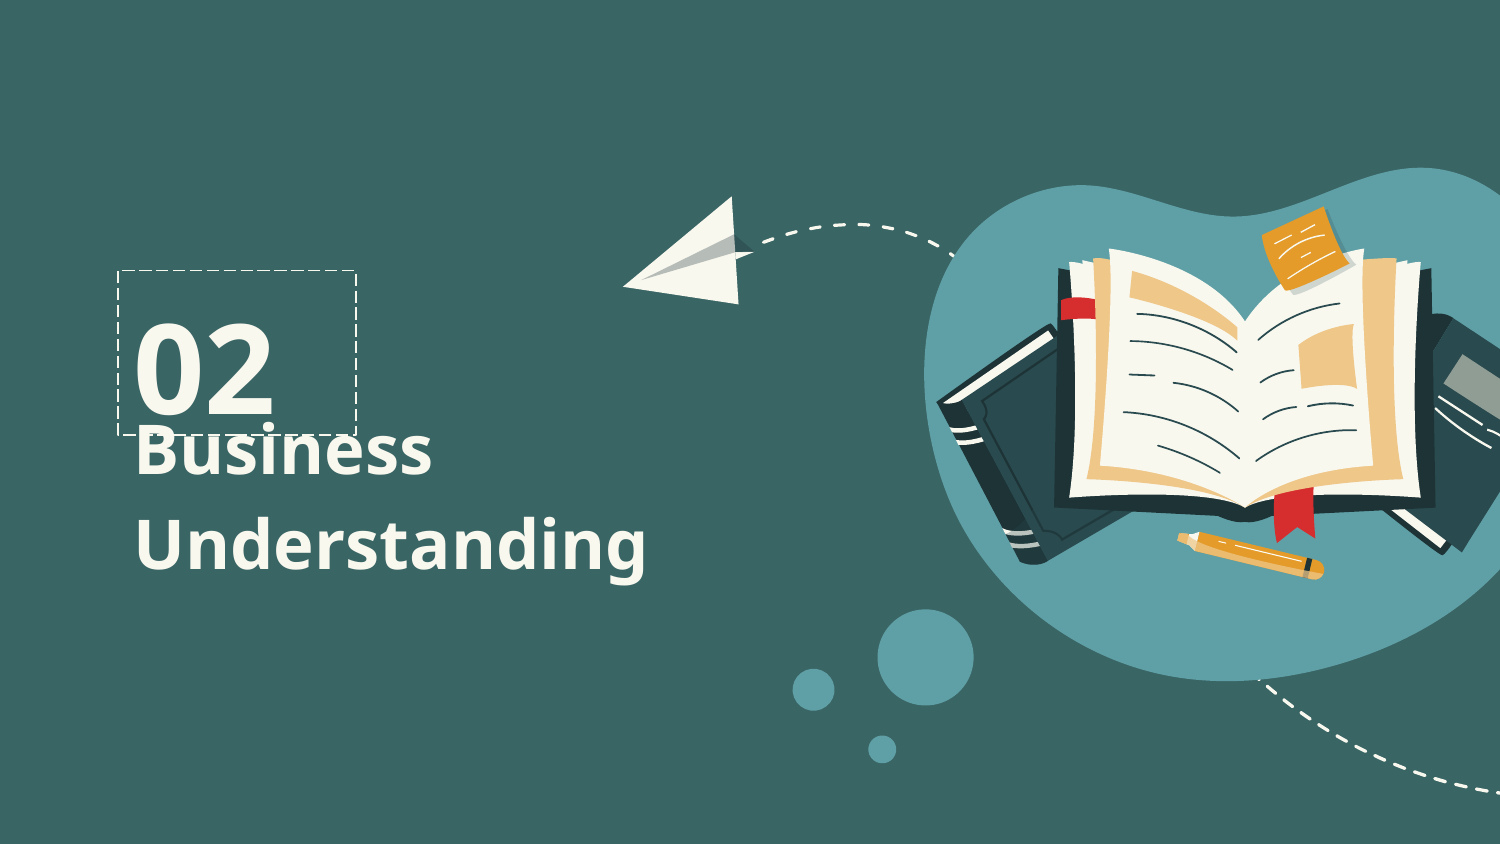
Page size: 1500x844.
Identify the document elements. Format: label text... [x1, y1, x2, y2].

title Business Understanding [118, 459, 617, 598]
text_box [622, 105, 1500, 844]
title 02 [117, 270, 357, 436]
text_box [785, 167, 1500, 768]
